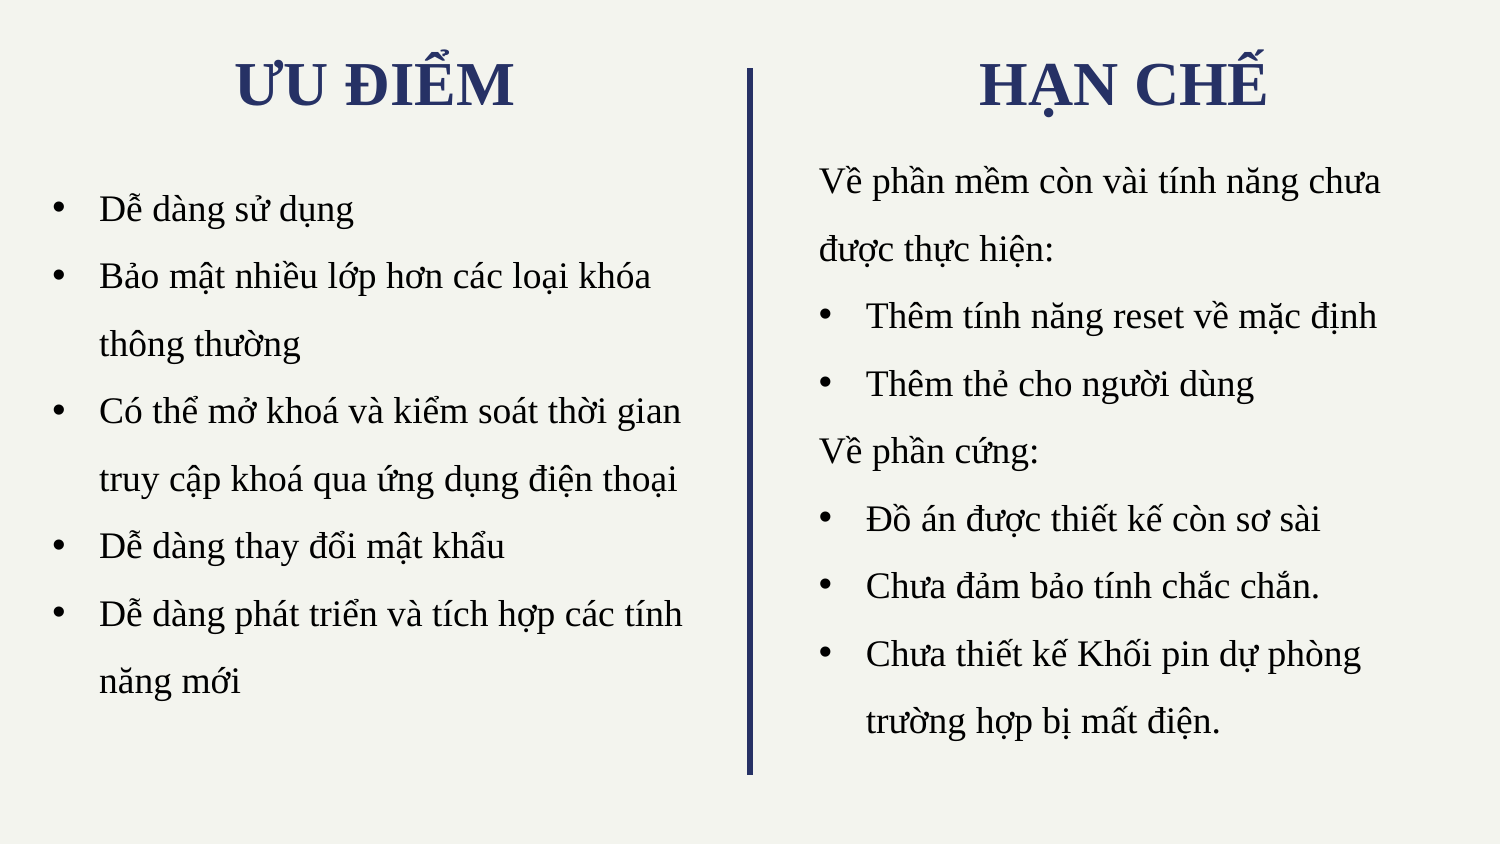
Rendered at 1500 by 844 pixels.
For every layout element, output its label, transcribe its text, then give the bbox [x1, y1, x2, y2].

text_box Về phần mềm còn vài tính năng chưa được thực hiện: Thêm tính năng reset về mặc định Thêm thẻ cho người dùng Về phần cứng: Đồ án được thiết kế còn sơ sài Chưa đảm bảo tính chắc chắn. Chưa thiết kế Khối pin dự phòng trường hợp bị mất điện. [804, 126, 1463, 794]
text_box Dễ dàng sử dụng Bảo mật nhiều lớp hơn các loại khóa thông thường Có thể mở khoá và kiểm soát thời gian truy cập khoá qua ứng dụng điện thoại Dễ dàng thay đổi mật khẩu Dễ dàng phát triển và tích hợp các tính năng mới [37, 154, 721, 709]
text_box ƯU ĐIỂM [0, 35, 749, 126]
text_box HẠN CHẾ [749, 35, 1500, 126]
